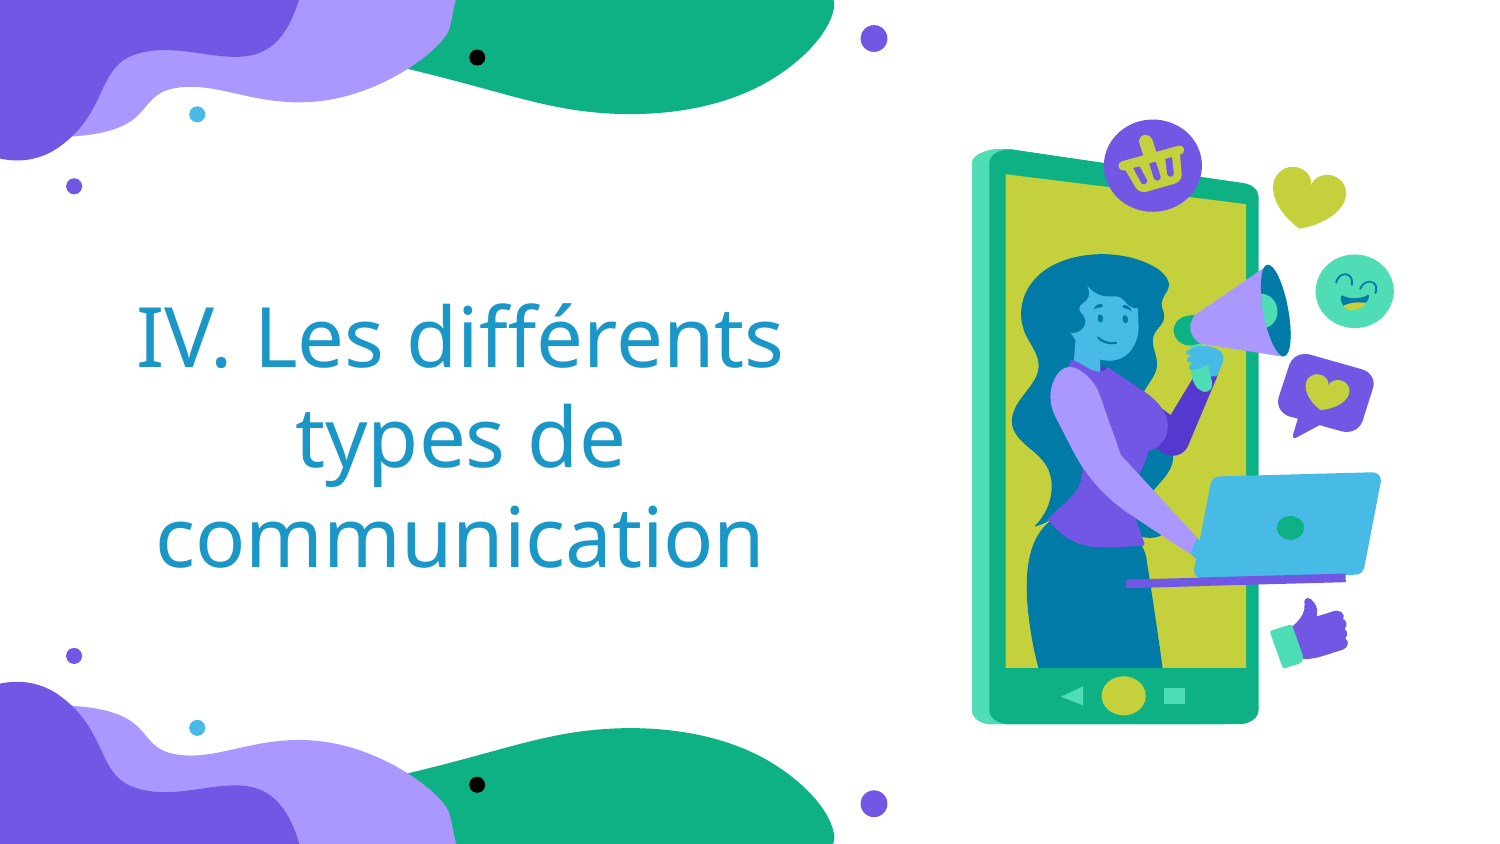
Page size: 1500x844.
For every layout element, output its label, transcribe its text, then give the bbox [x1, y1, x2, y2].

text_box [971, 119, 1399, 725]
title IV. Les différents types de communication [21, 379, 900, 488]
